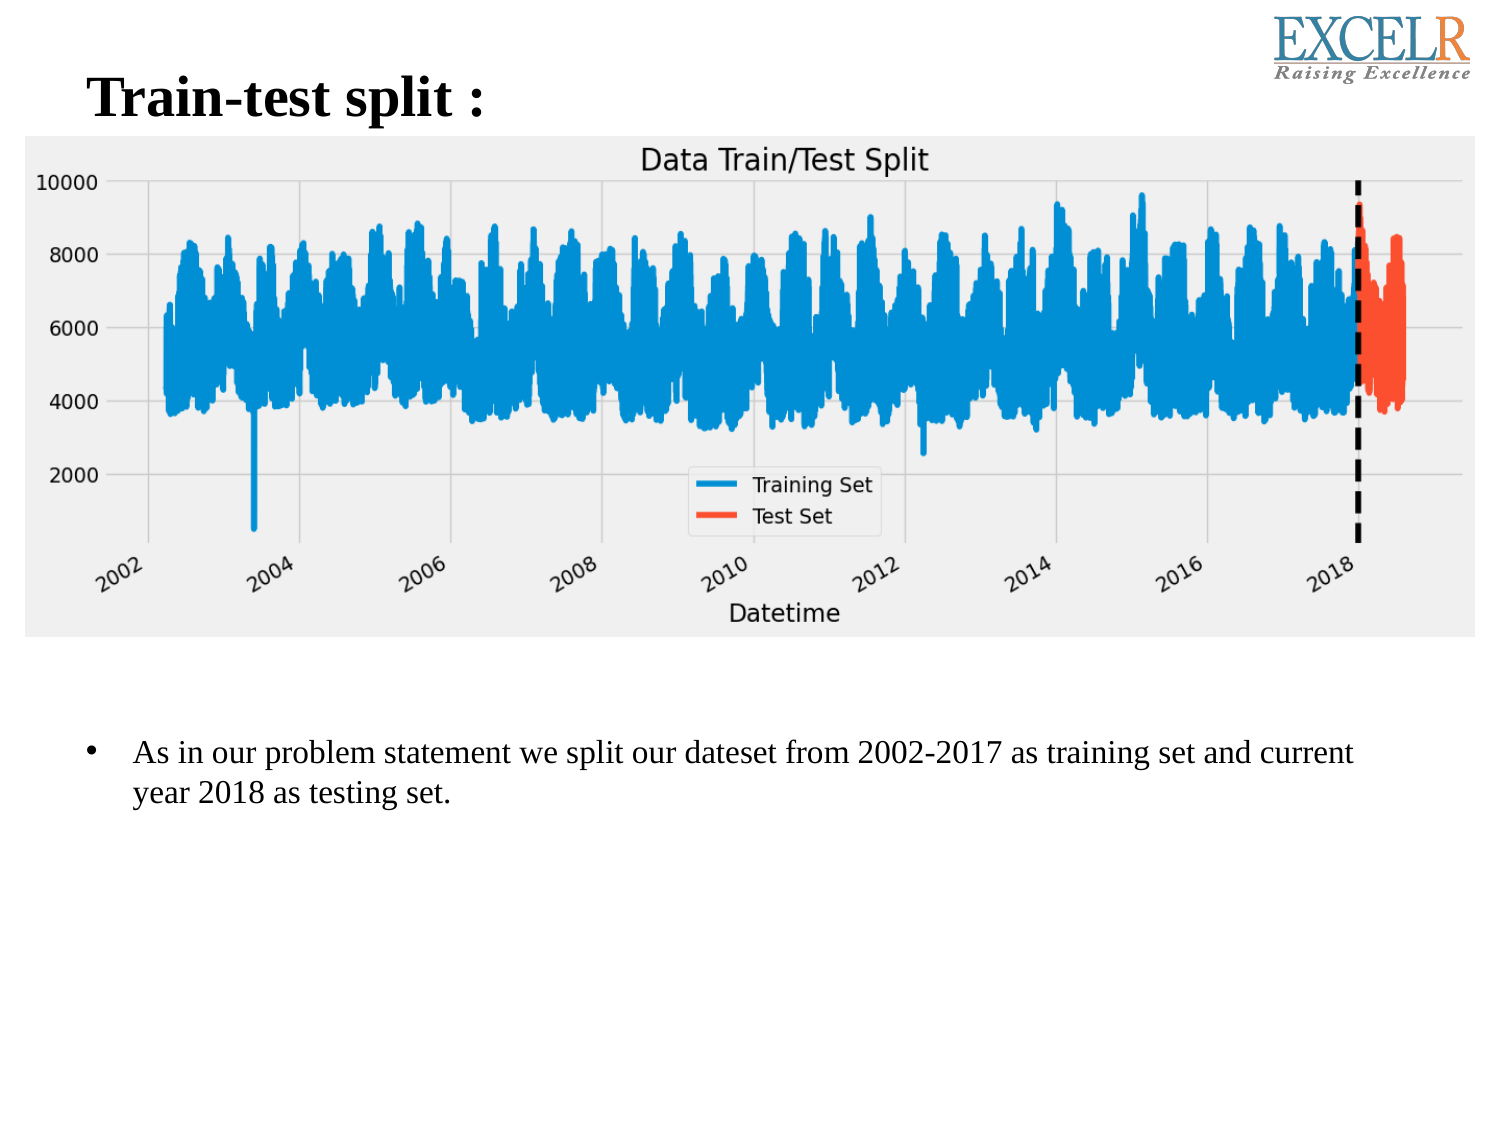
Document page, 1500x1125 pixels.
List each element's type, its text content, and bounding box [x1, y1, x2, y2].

picture [25, 136, 1475, 638]
picture [1274, 16, 1470, 85]
text_box As in our problem statement we split our dateset from 2002-2017 as training set and current year 2018 as testing set. [70, 722, 1429, 818]
text_box Train-test split : [71, 51, 692, 135]
